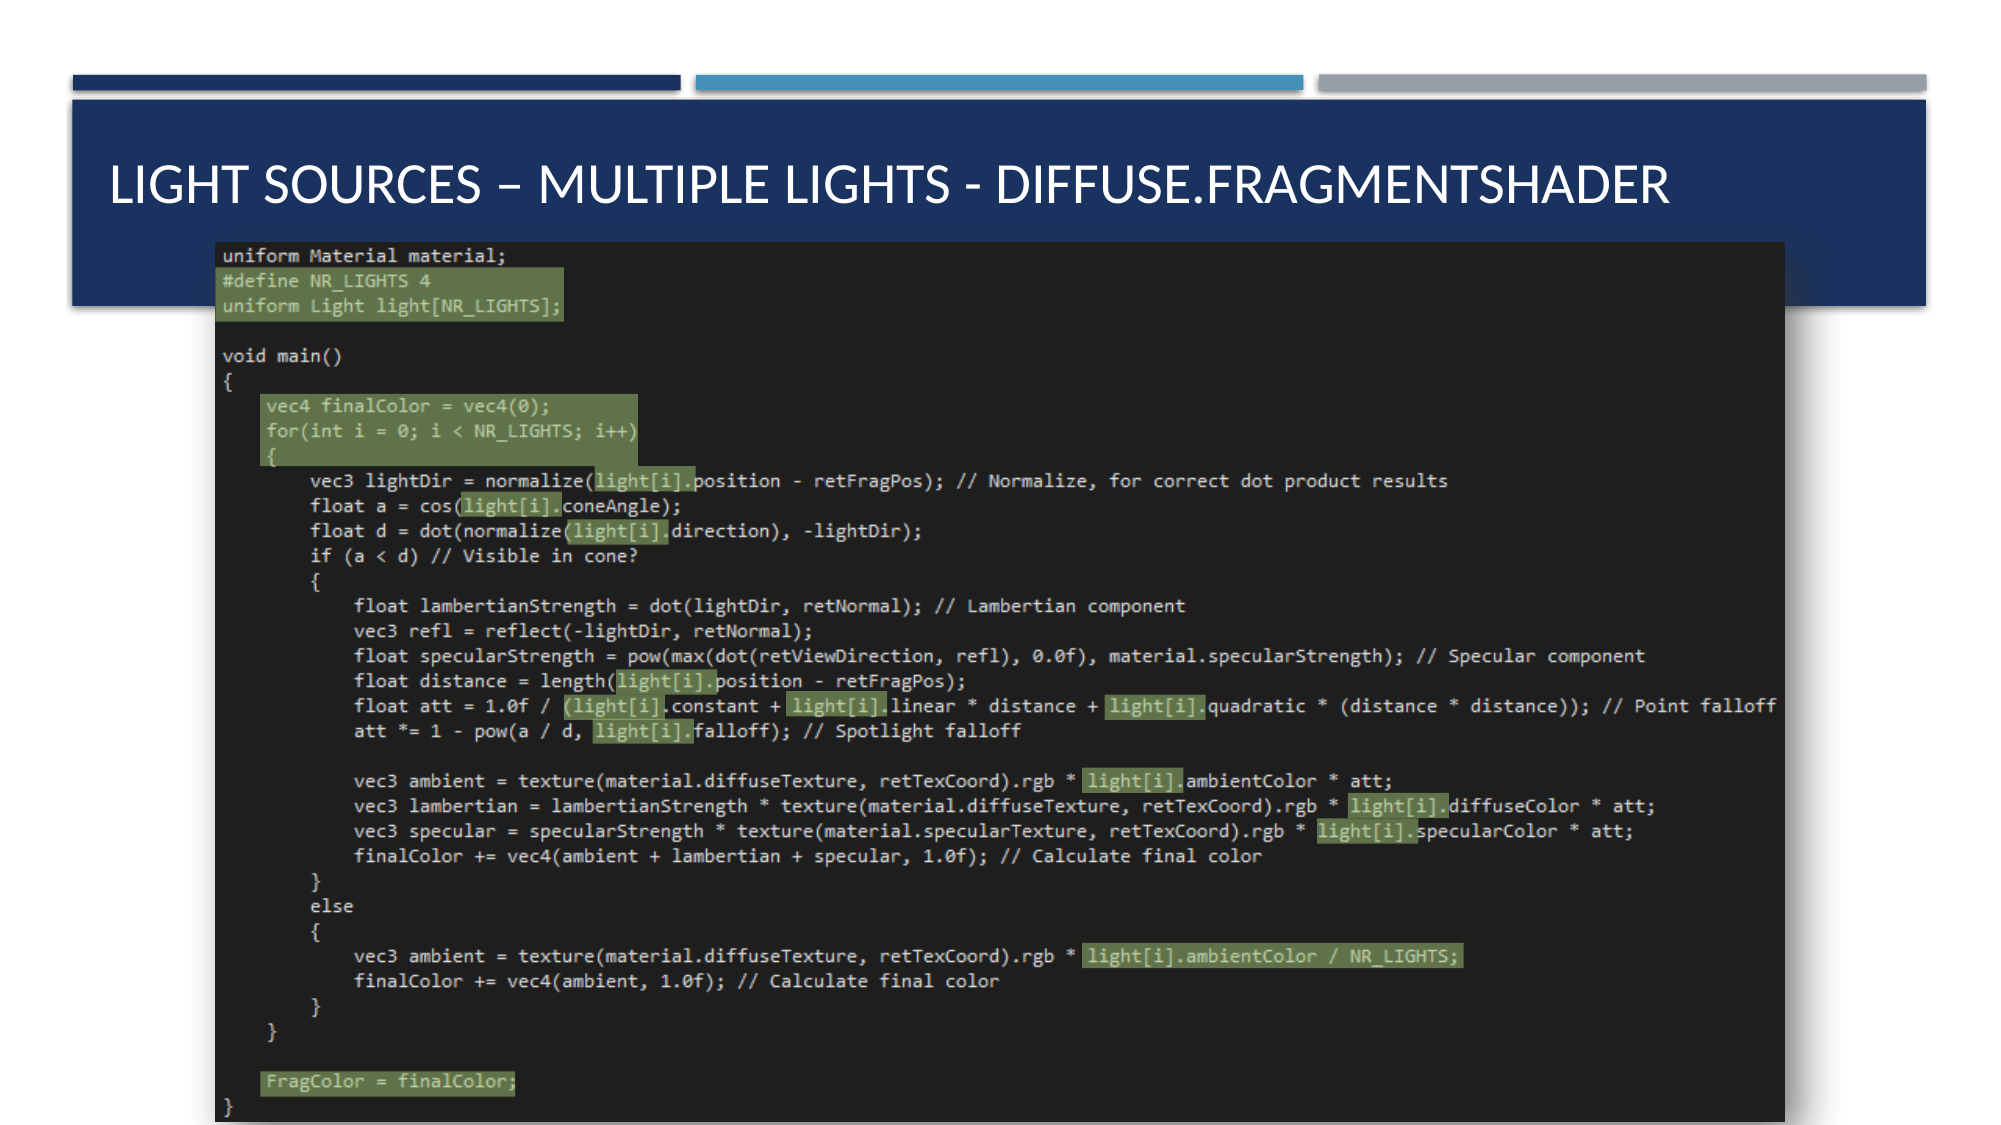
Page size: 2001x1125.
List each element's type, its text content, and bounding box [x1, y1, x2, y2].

picture [214, 241, 1785, 1123]
title Light sources – multiple lights - diffuse.fragmentshader [94, 99, 1785, 223]
